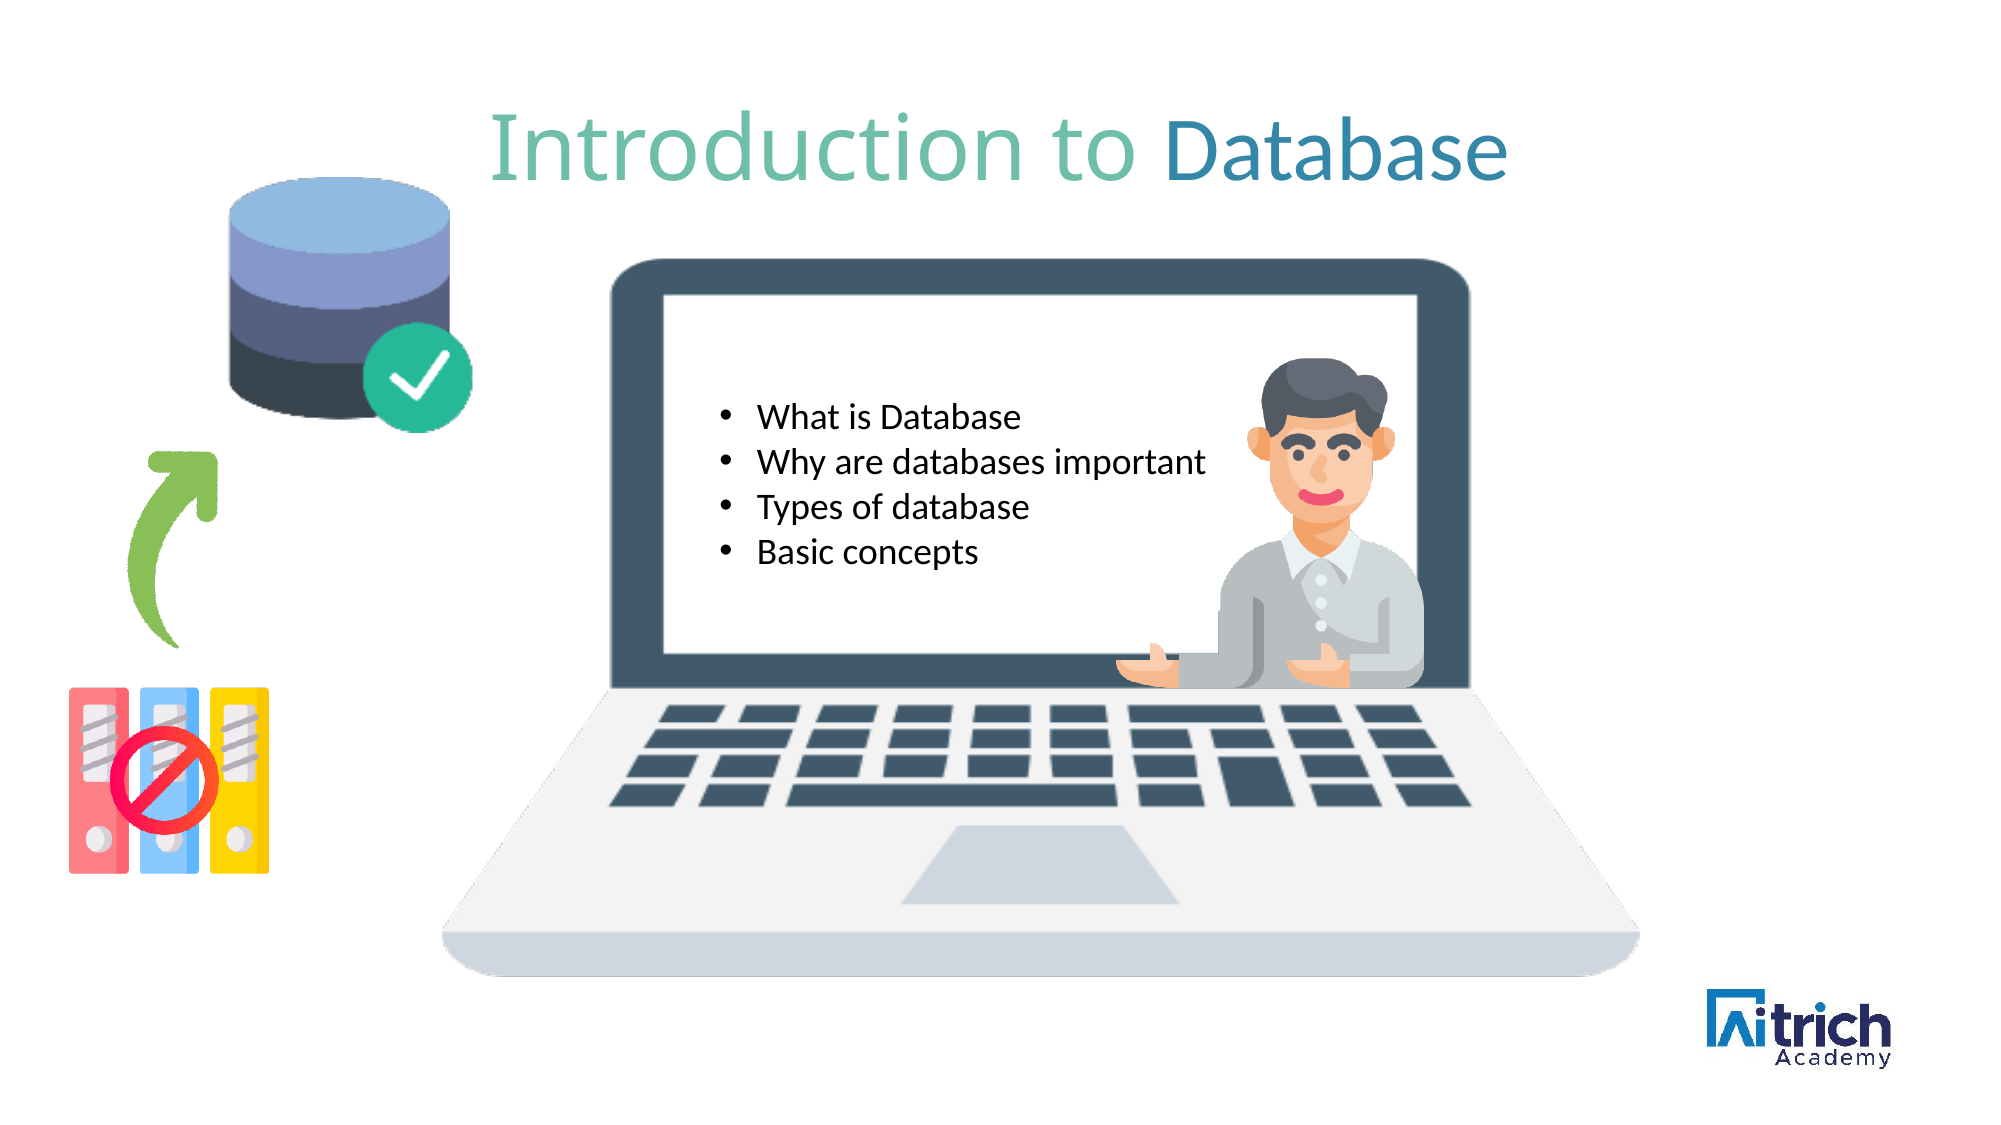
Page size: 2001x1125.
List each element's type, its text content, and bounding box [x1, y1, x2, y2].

picture [69, 680, 269, 881]
picture [223, 177, 1640, 1030]
picture [1670, 932, 1927, 1125]
text_box Introduction to Database [380, 78, 1620, 203]
picture [60, 419, 295, 655]
